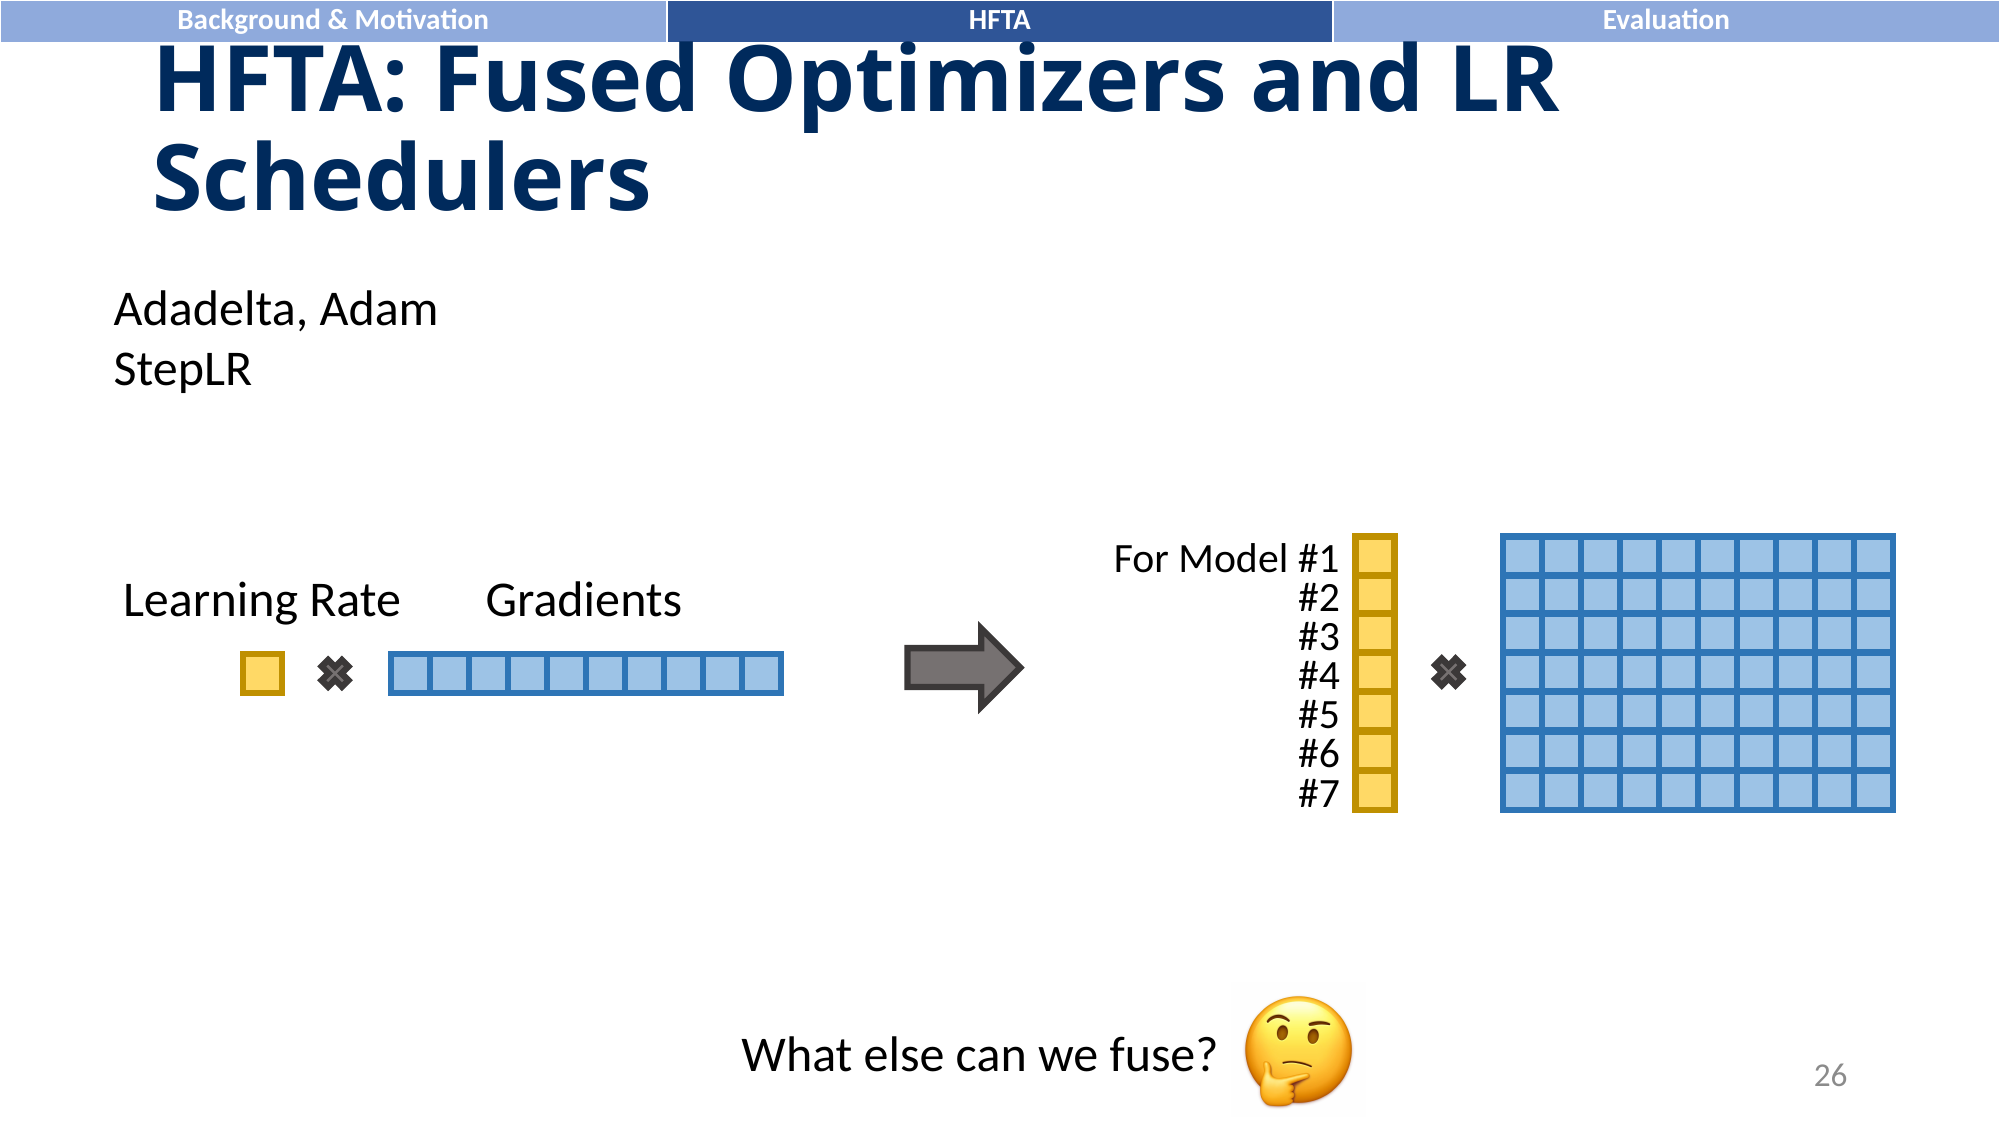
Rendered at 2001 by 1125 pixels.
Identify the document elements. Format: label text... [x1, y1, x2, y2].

text_box Gradients [464, 559, 704, 634]
text_box What else can we fuse? [726, 1014, 1231, 1090]
title HFTA: Fused Optimizers and LR Schedulers [137, 22, 1863, 240]
picture [1231, 982, 1366, 1117]
text_box Adadelta, Adam StepLR [98, 268, 629, 404]
slide_number 26 [1412, 1042, 1863, 1103]
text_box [243, 653, 781, 693]
text_box Learning Rate [106, 559, 418, 634]
text_box [906, 626, 1022, 710]
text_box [1098, 523, 1893, 824]
